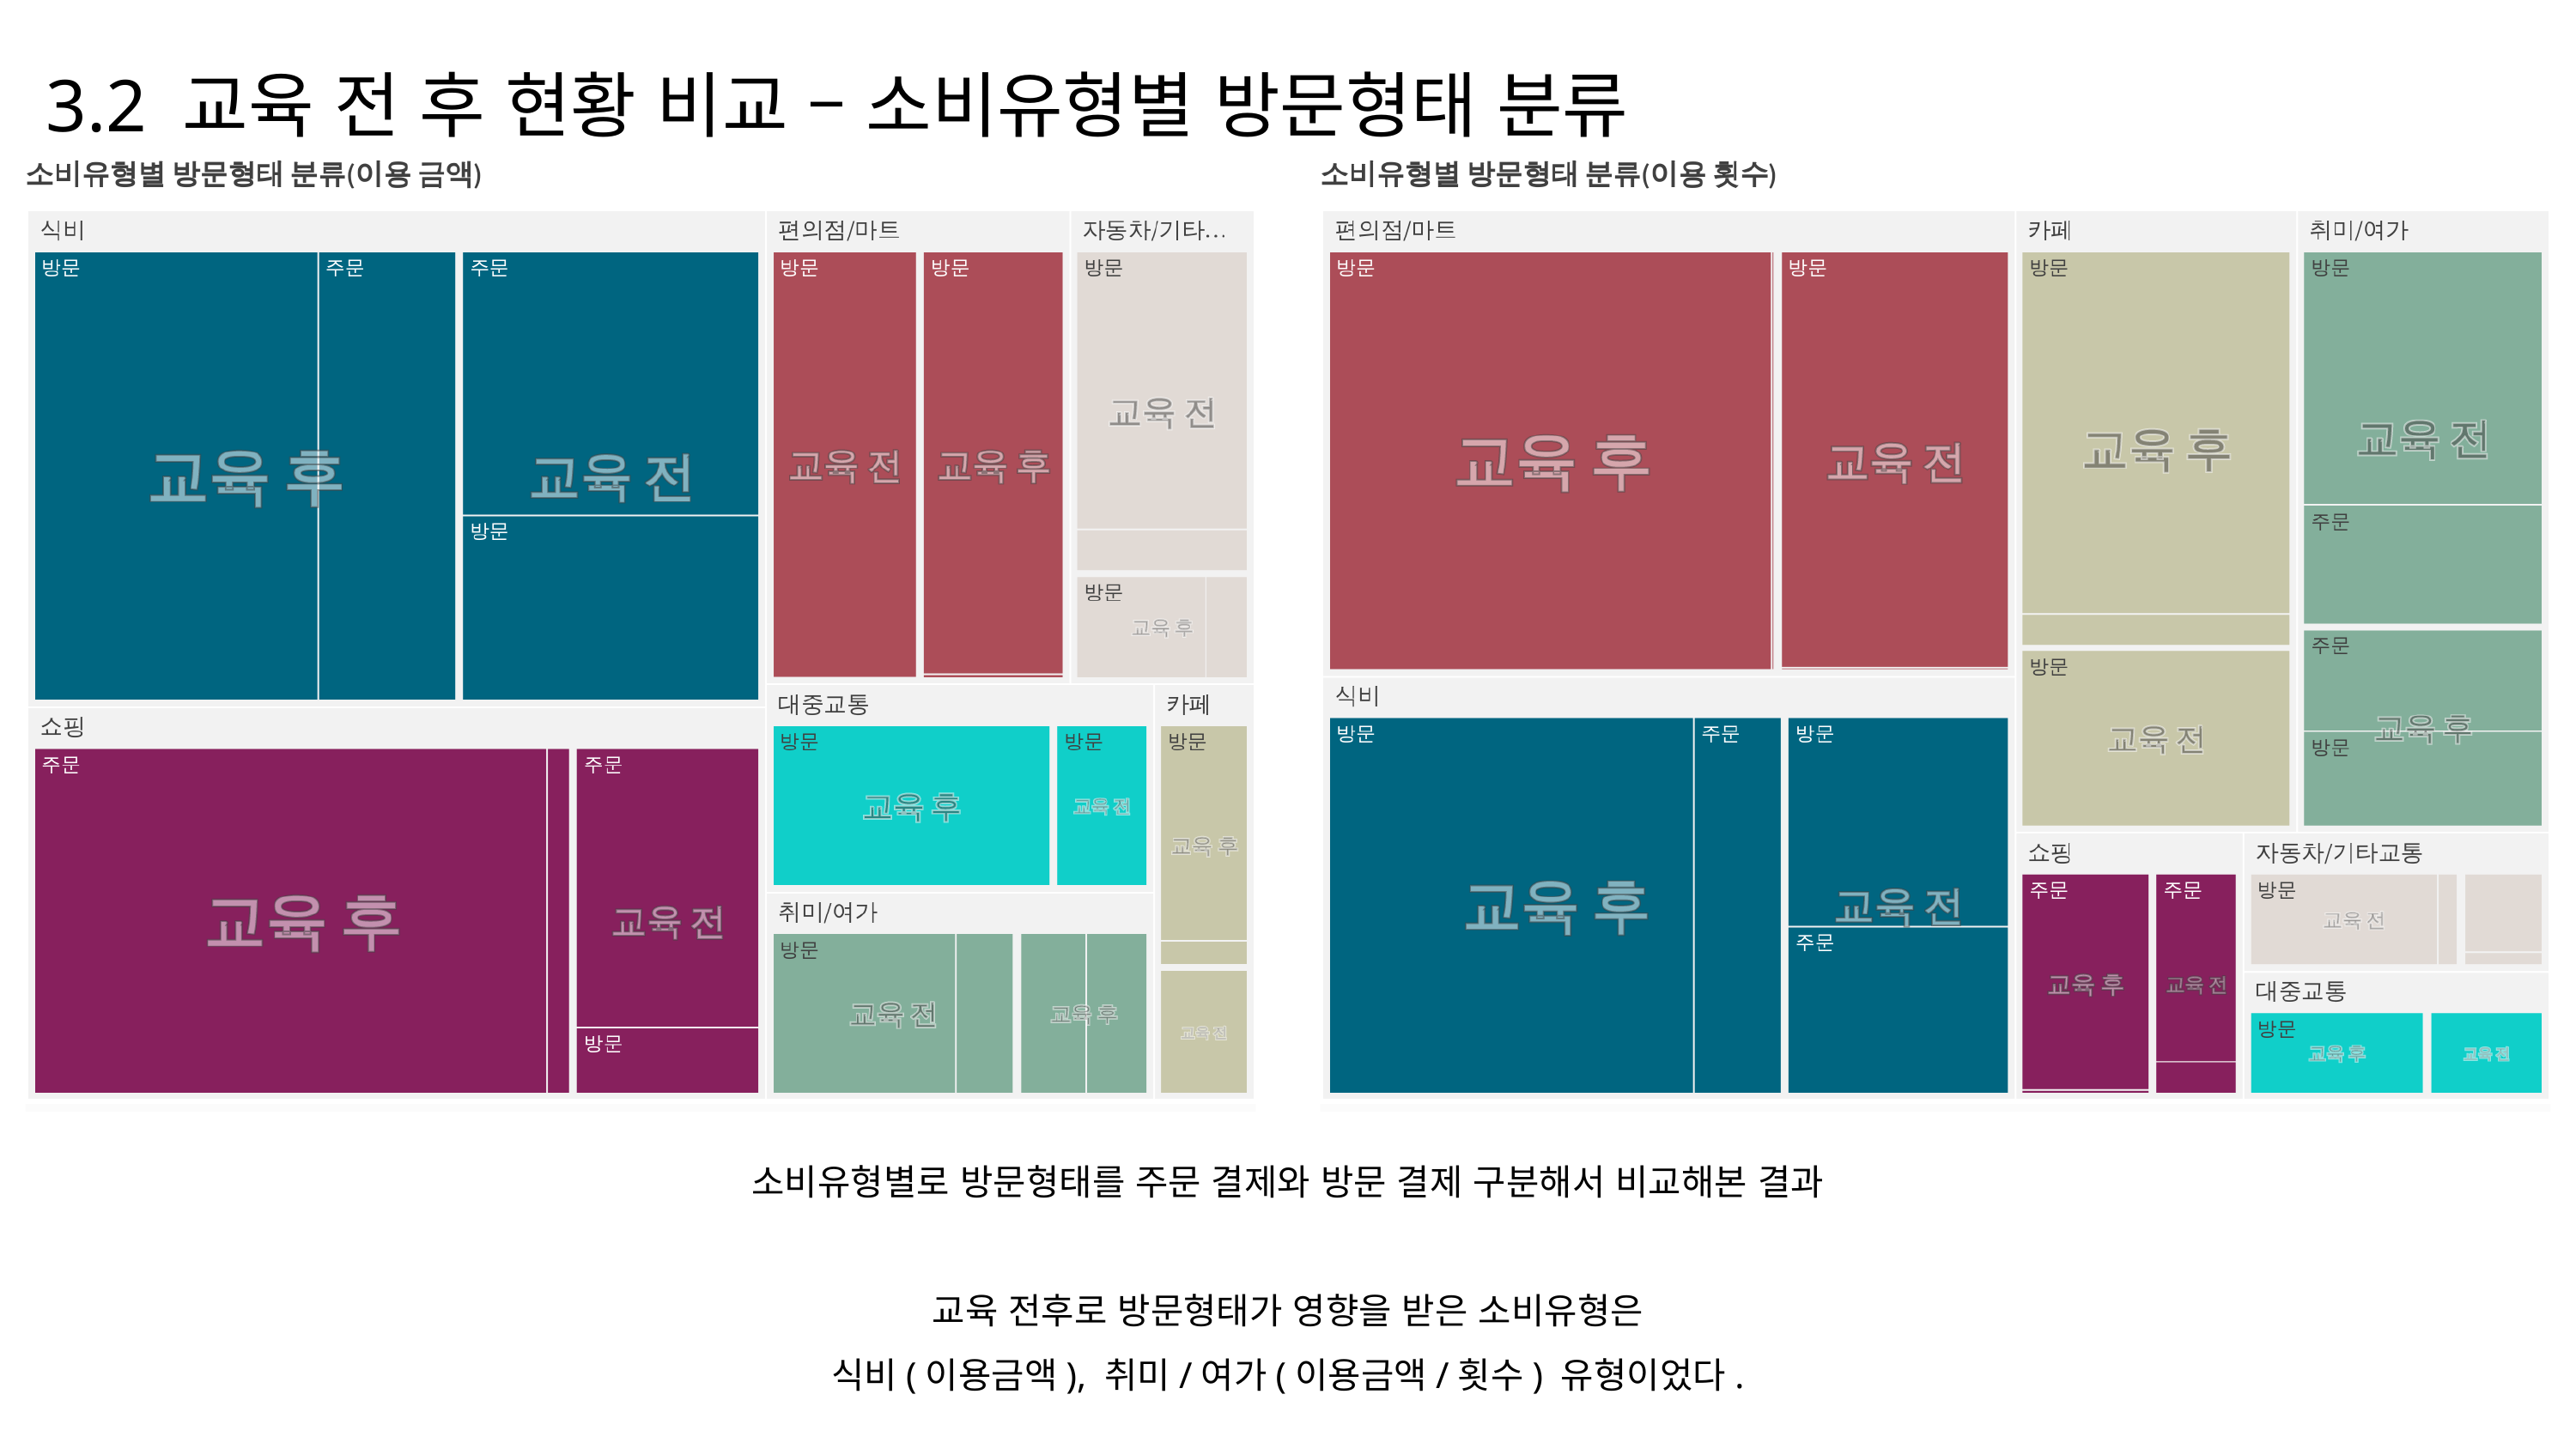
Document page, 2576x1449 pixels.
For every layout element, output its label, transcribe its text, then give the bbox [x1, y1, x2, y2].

text_box 소비유형별로 방문형태를 주문 결제와 방문 결제 구분해서 비교해본 결과 교육 전후로 방문형태가 영향을 받은 소비유형은 식비(이용금액), 취미/여가(이용금액/횟수) 유형이었다. [58, 1131, 2518, 1403]
picture [1320, 155, 2551, 1112]
text_box 3.2 교육 전 후 현황 비교 – 소비유형별 방문형태 분류 [46, 0, 2095, 147]
picture [25, 155, 1256, 1112]
